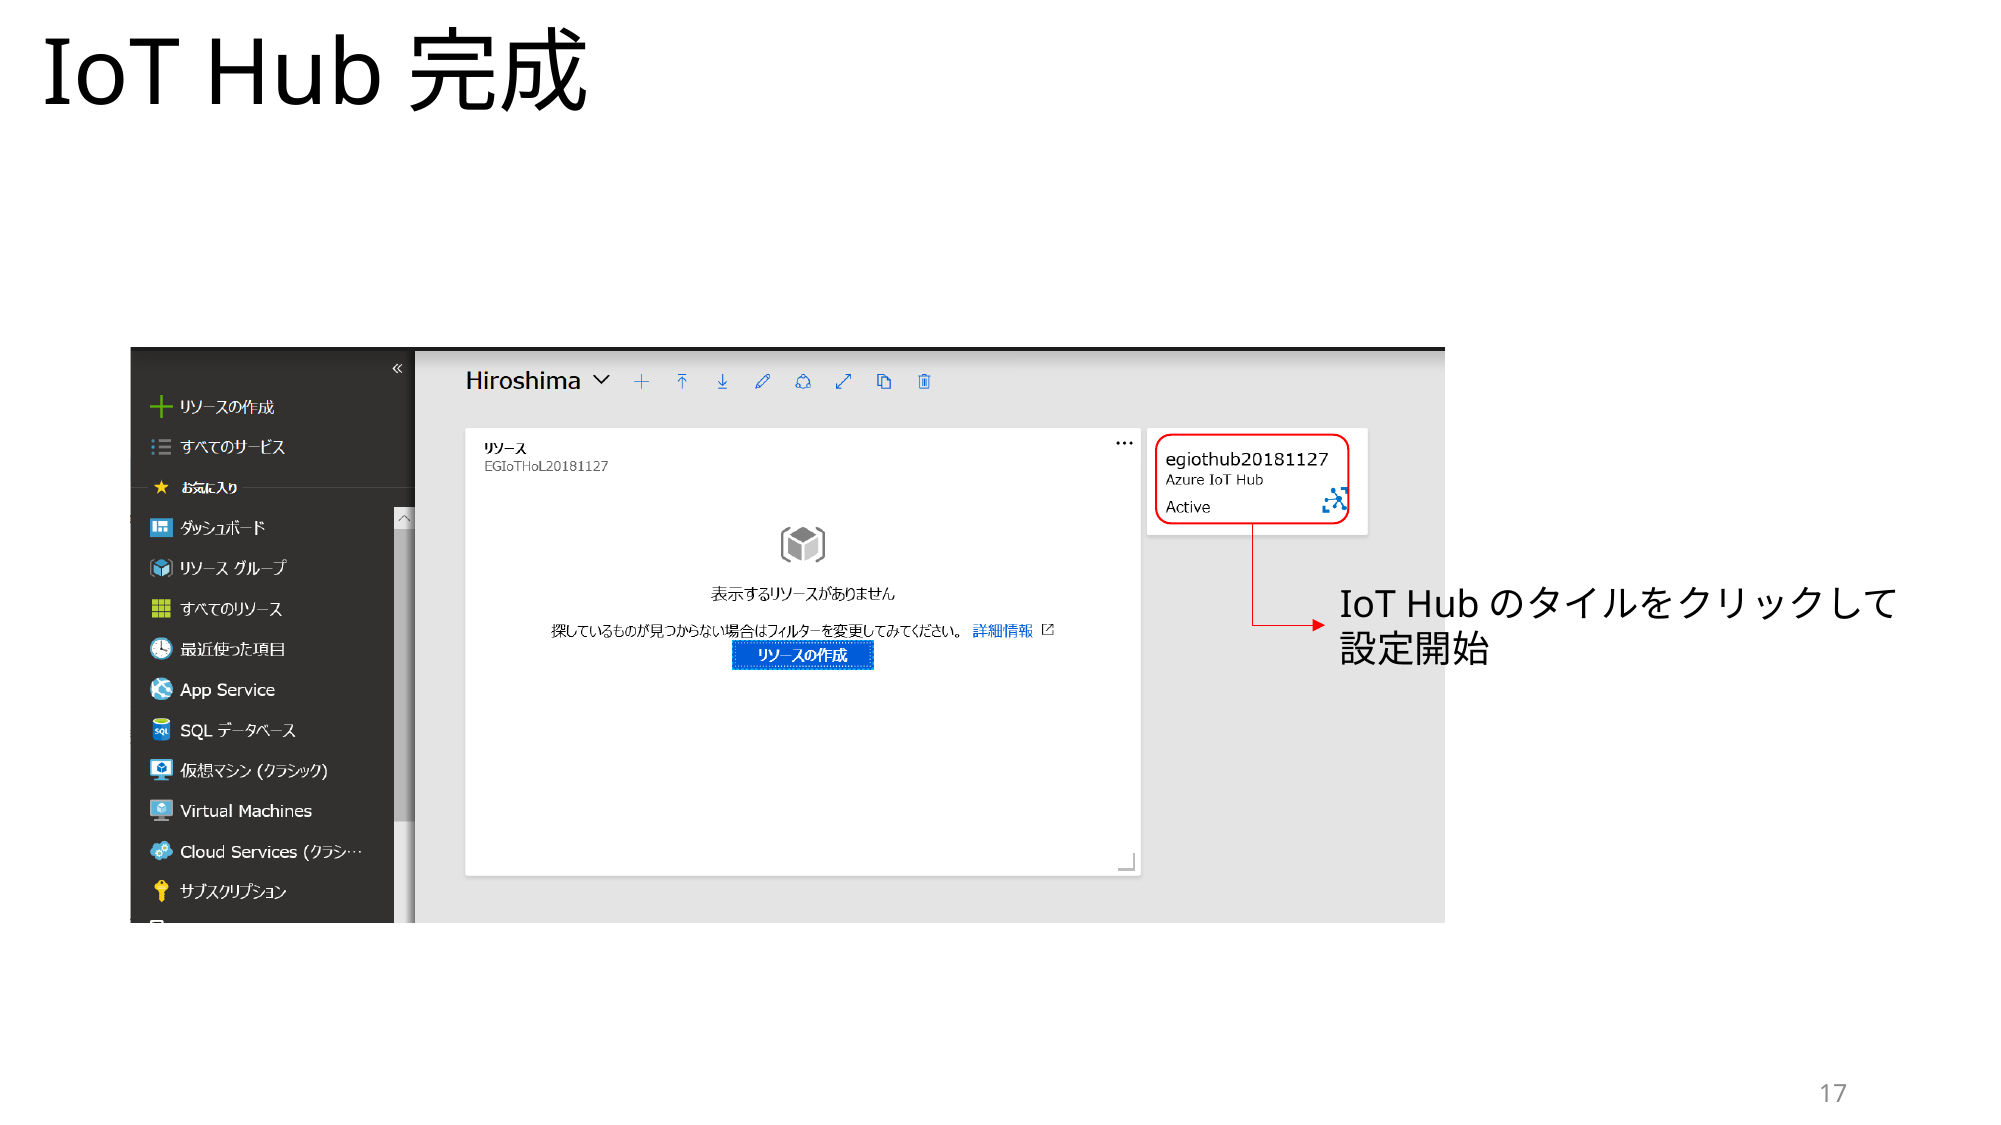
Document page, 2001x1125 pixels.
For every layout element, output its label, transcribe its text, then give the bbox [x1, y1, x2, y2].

slide_number 17 [1412, 1064, 1863, 1125]
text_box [1241, 534, 1344, 616]
picture [130, 347, 1445, 923]
title IoT Hub完成 [27, 0, 1966, 150]
text_box IoT Hubのタイルをクリックして 設定開始 [1445, 572, 1915, 678]
